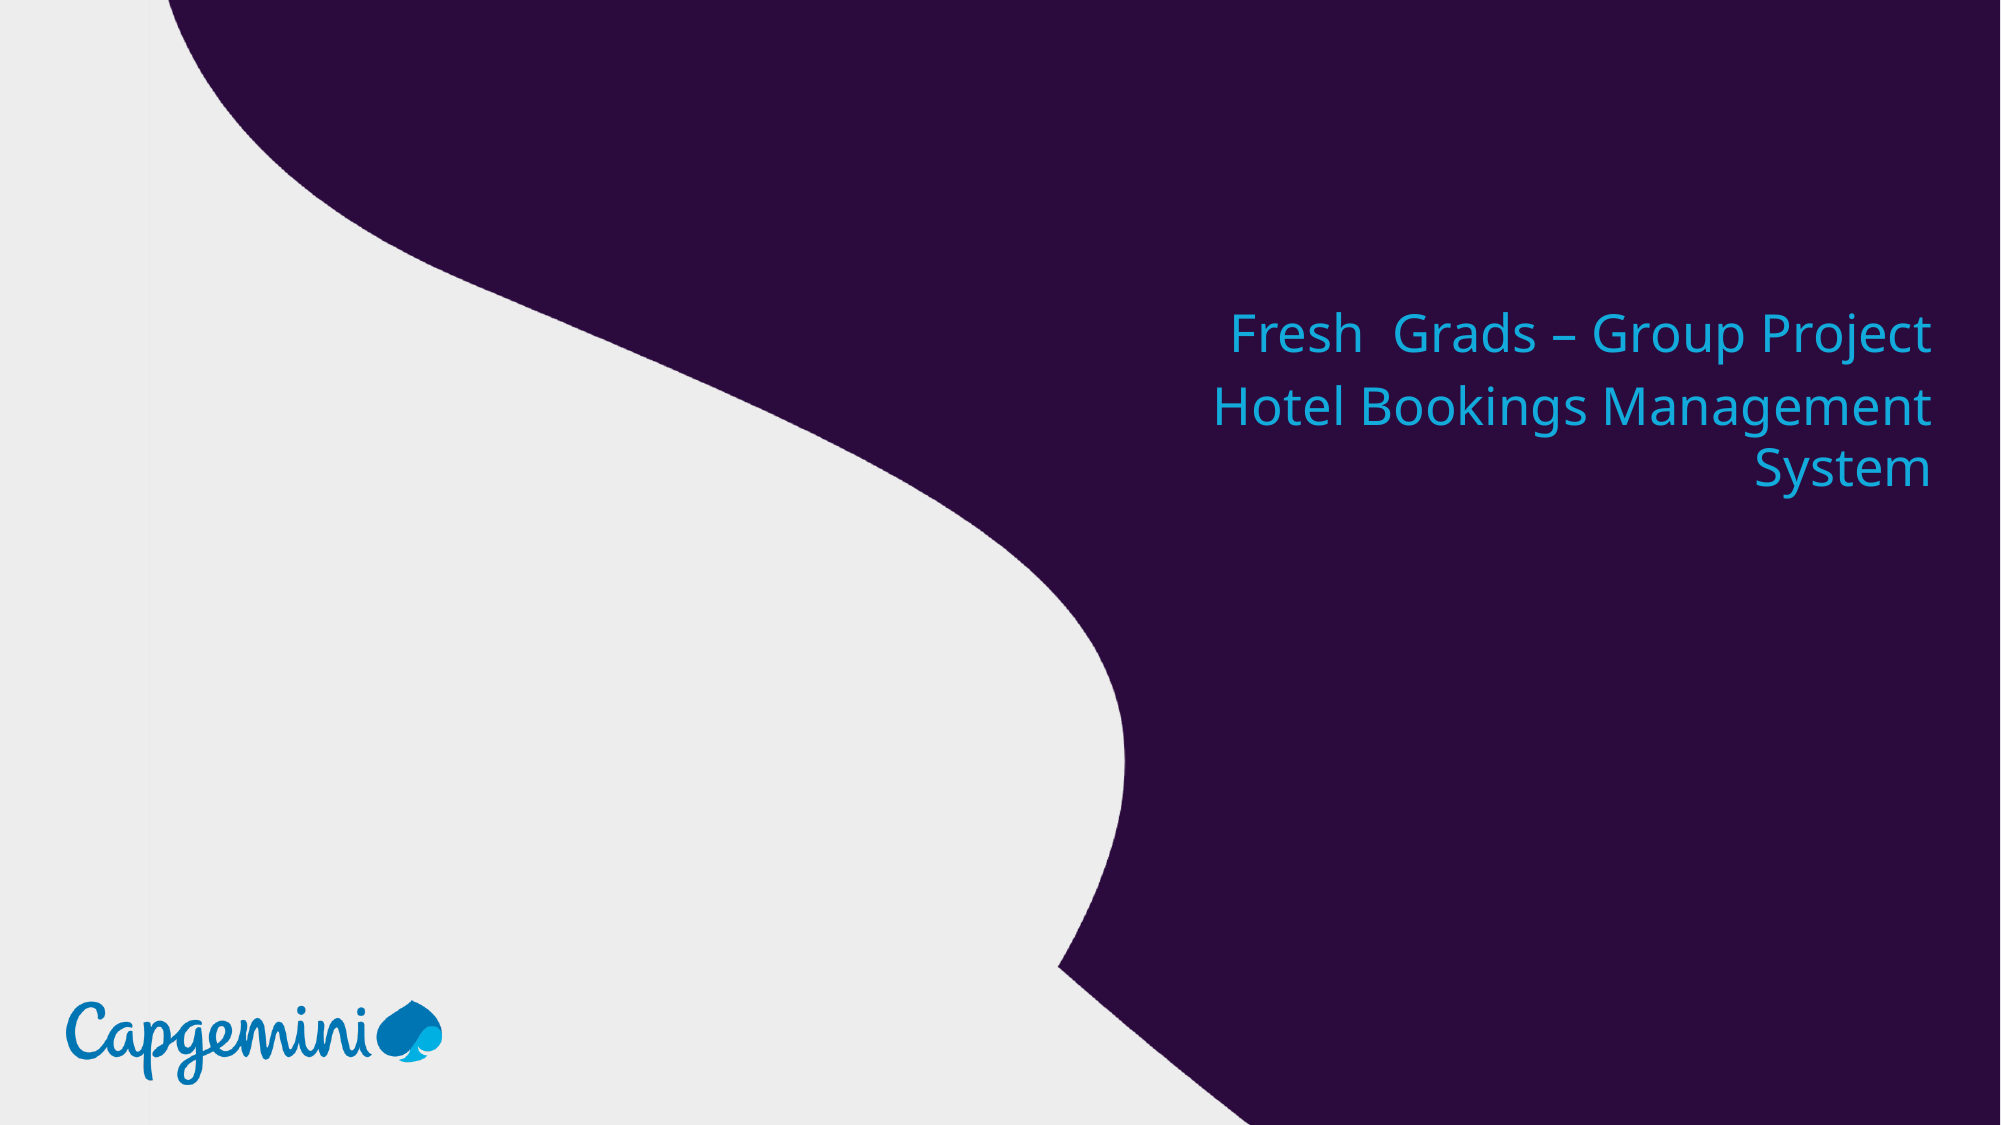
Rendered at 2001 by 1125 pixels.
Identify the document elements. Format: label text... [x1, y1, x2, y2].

picture [217, 1027, 225, 1042]
picture [185, 1061, 195, 1079]
picture [66, 0, 2001, 1125]
list Fresh Grads – Group Project Hotel Bookings Management System [1070, 302, 1933, 497]
